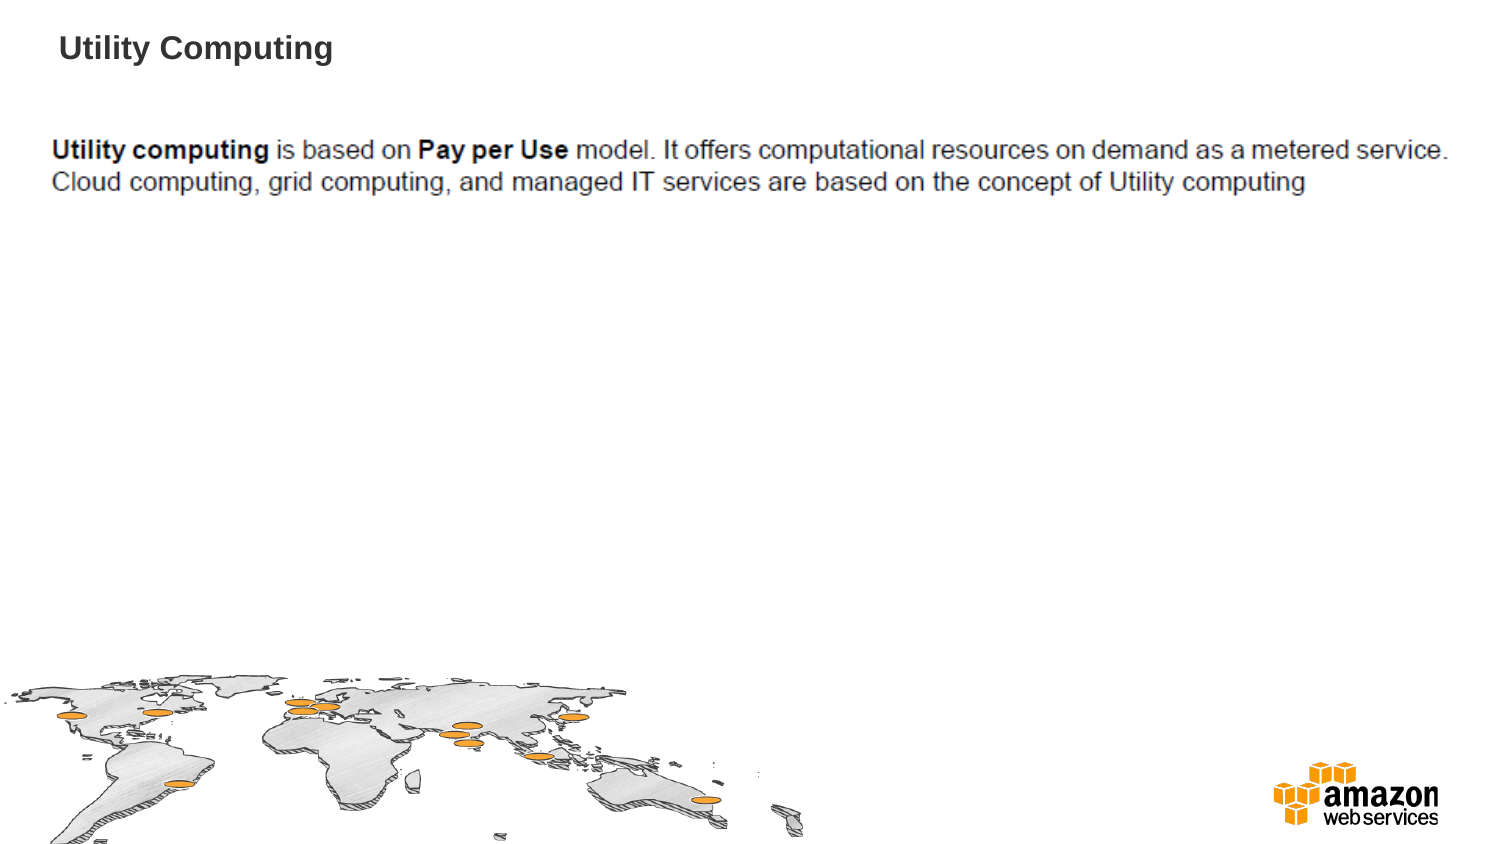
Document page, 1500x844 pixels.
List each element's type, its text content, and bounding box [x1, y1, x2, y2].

title Utility Computing [43, 18, 1457, 74]
picture [0, 0, 1500, 844]
